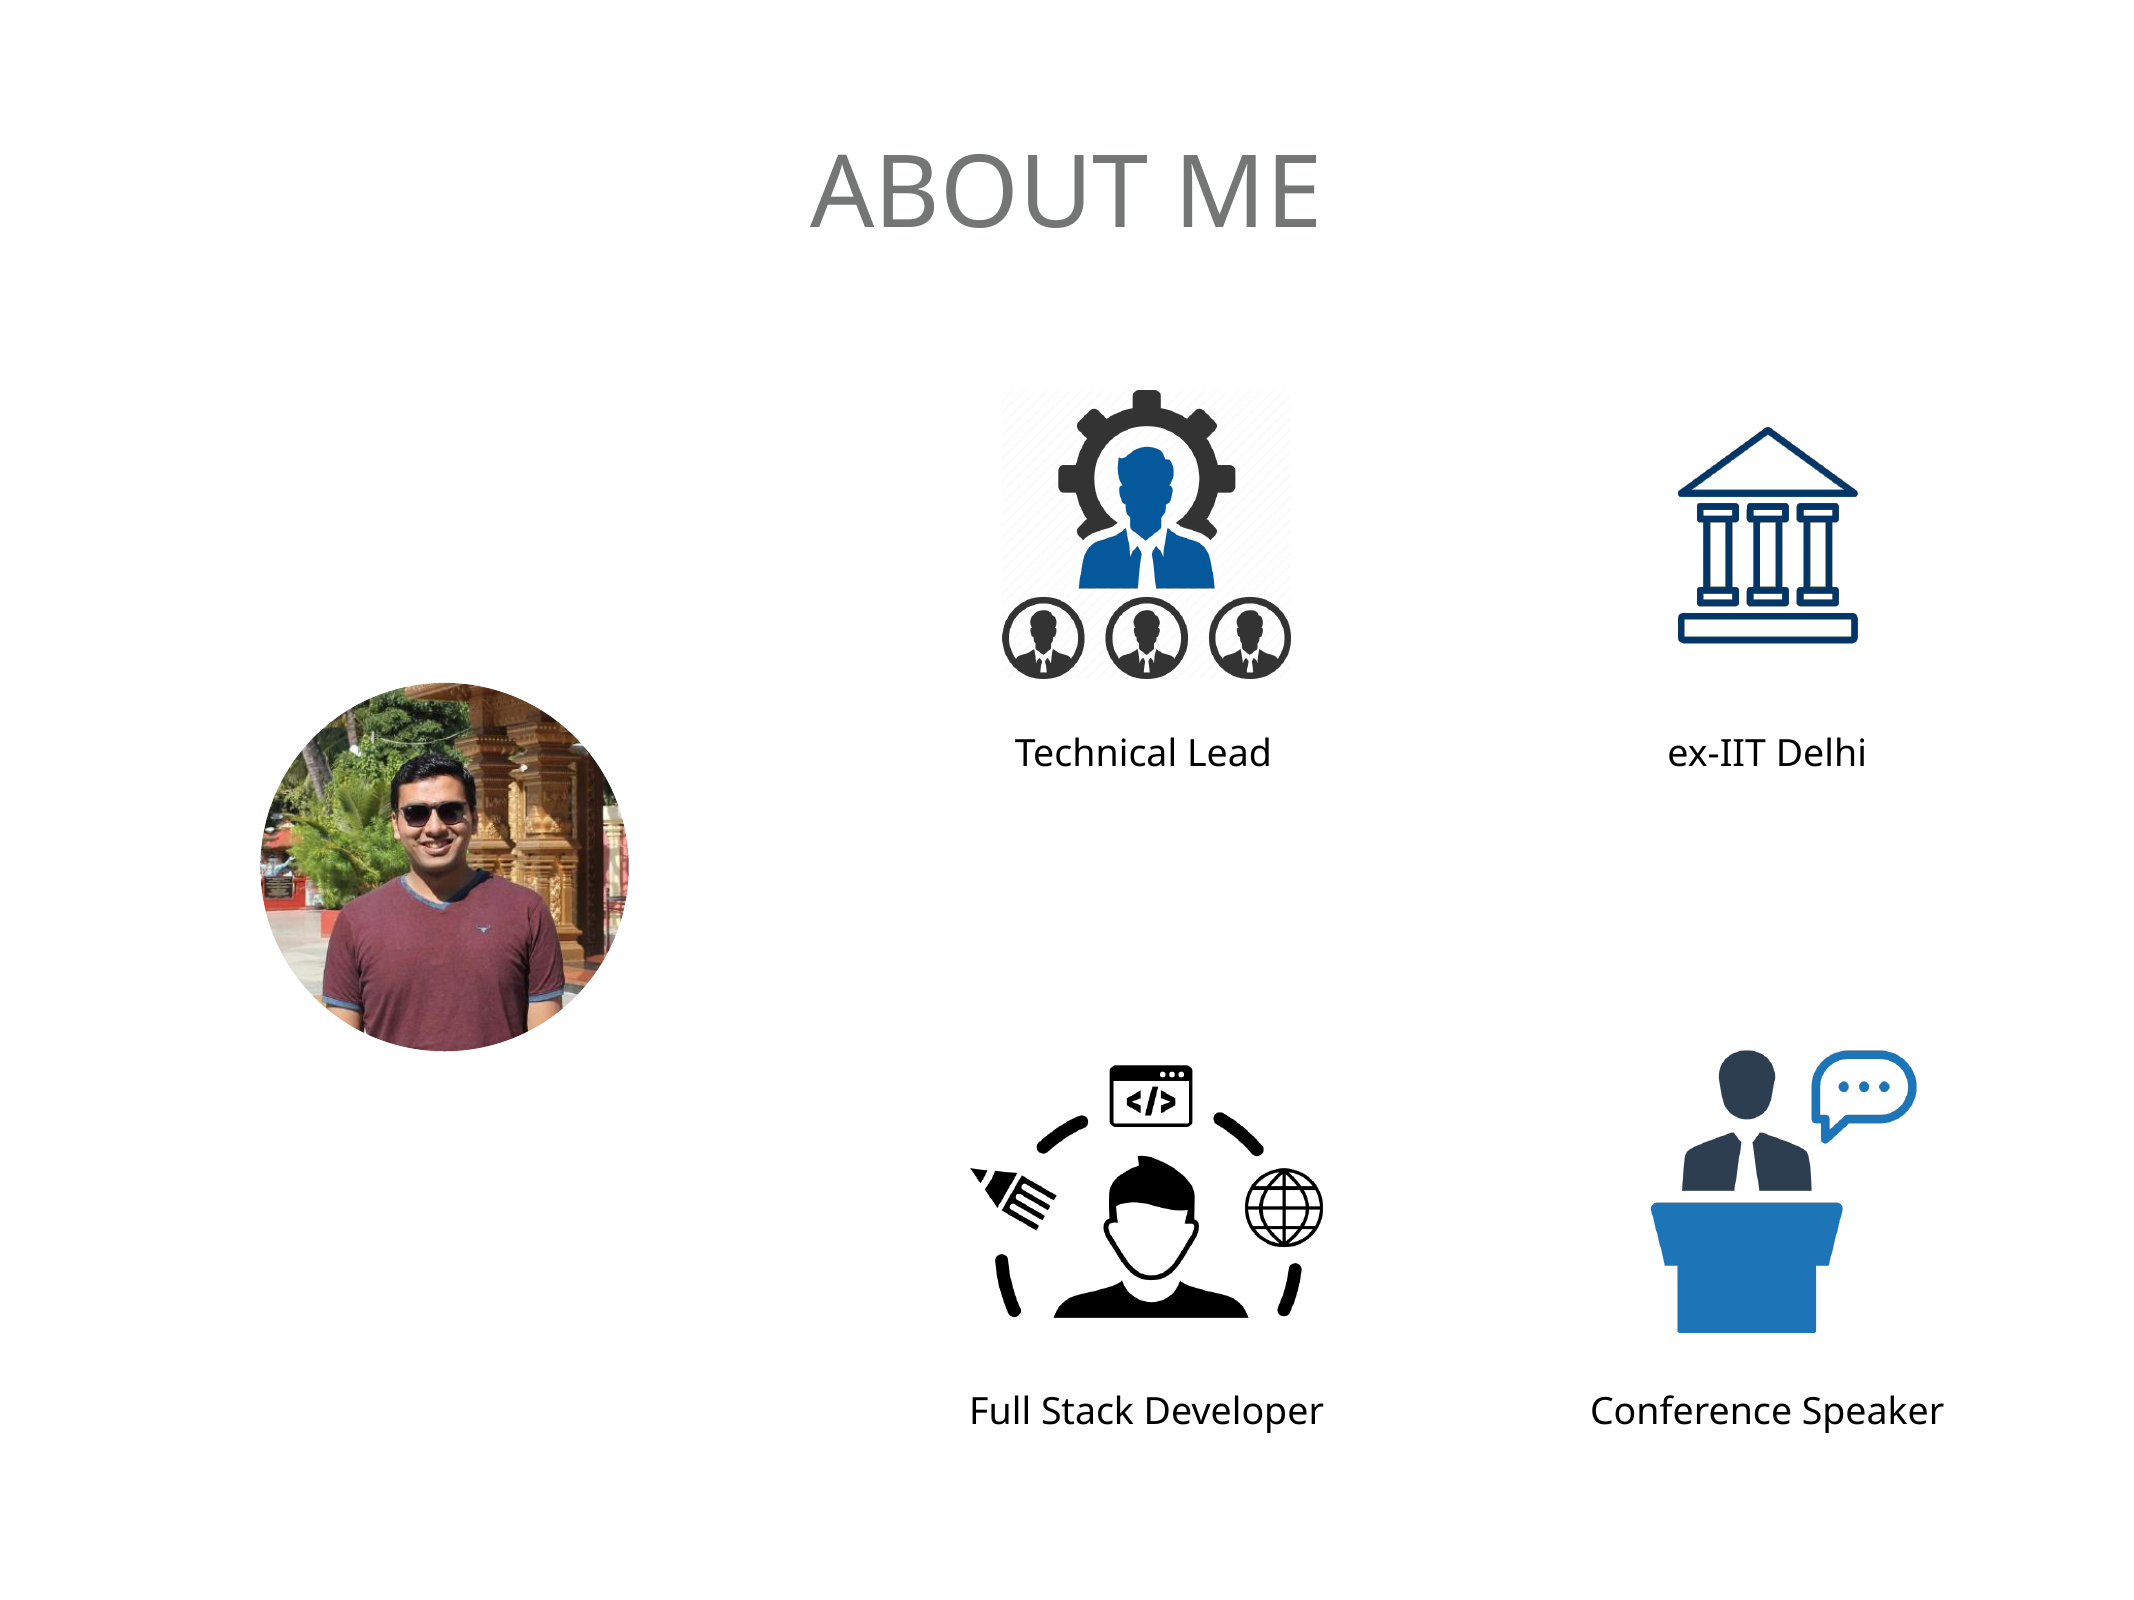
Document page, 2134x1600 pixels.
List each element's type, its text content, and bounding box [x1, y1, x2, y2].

text_box Conference Speaker [1581, 1390, 1953, 1439]
text_box Full Stack Developer [960, 1390, 1333, 1439]
text_box Technical Lead [1006, 732, 1281, 781]
picture [970, 1065, 1323, 1318]
text_box ex-IIT Delhi [1658, 732, 1876, 781]
title ABOUT ME [93, 118, 2041, 238]
picture [260, 682, 629, 1052]
picture [1623, 390, 1912, 679]
picture [1639, 1047, 1928, 1336]
picture [1002, 390, 1291, 679]
